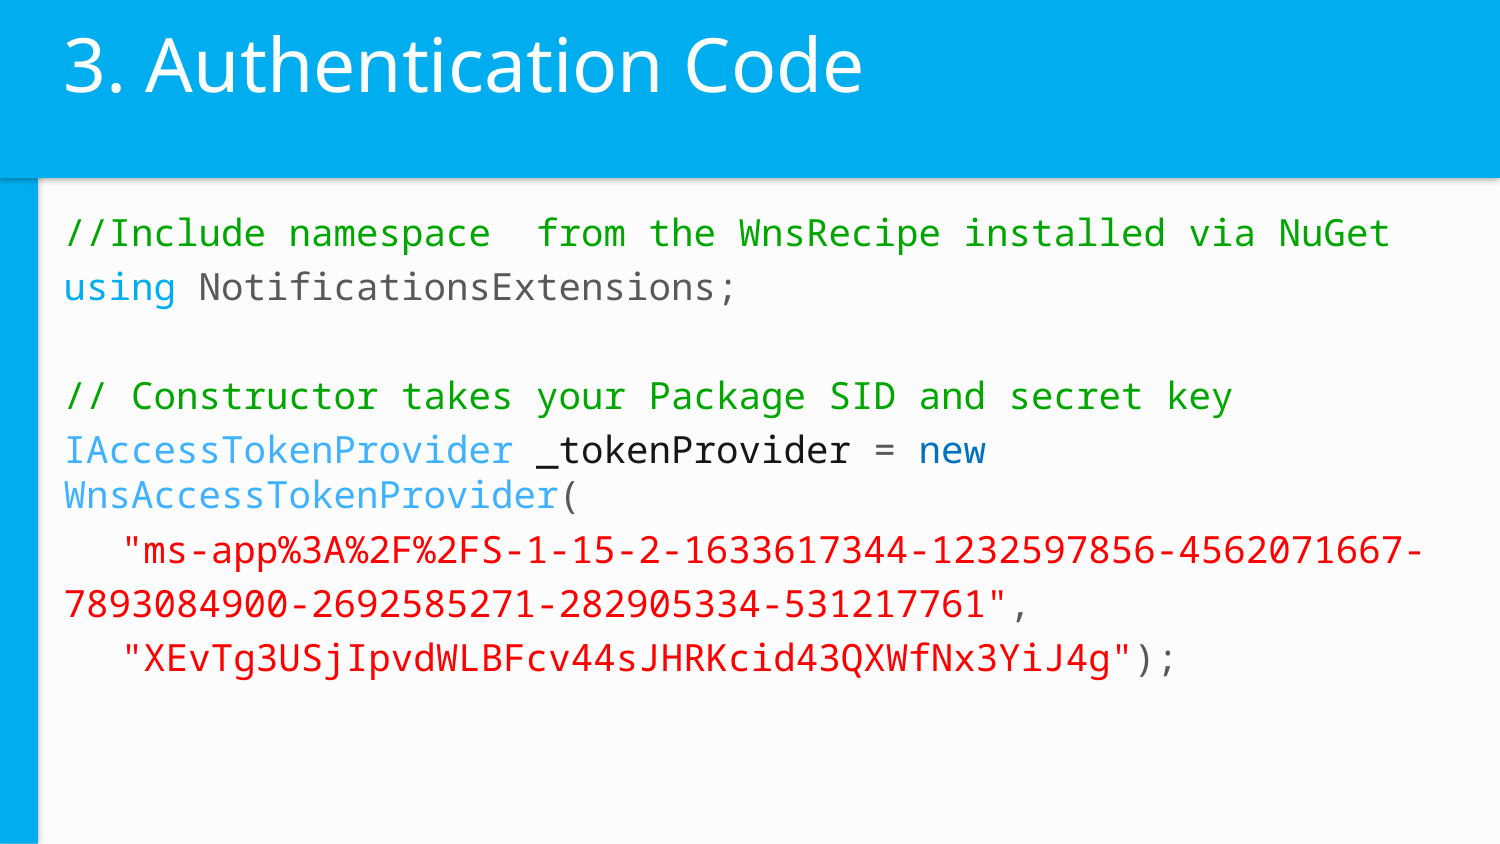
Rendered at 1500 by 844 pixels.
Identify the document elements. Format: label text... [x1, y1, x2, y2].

title 3. Authentication Code [63, 28, 1437, 110]
list //Include namespace from the WnsRecipe installed via NuGet using NotificationsExtensions; // Constructor takes your Package SID and secret key IAccessTokenProvider _tokenProvider = new WnsAccessTokenProvider( "ms-app%3A%2F%2FS-1-15-2-1633617344-1232597856-4562071667- 7893084900-2692585271-282905334-531217761", "XEvTg3USjIpvdWLBFcv44sJHRKcid43QXWfNx3YiJ4g"); [63, 208, 1437, 646]
